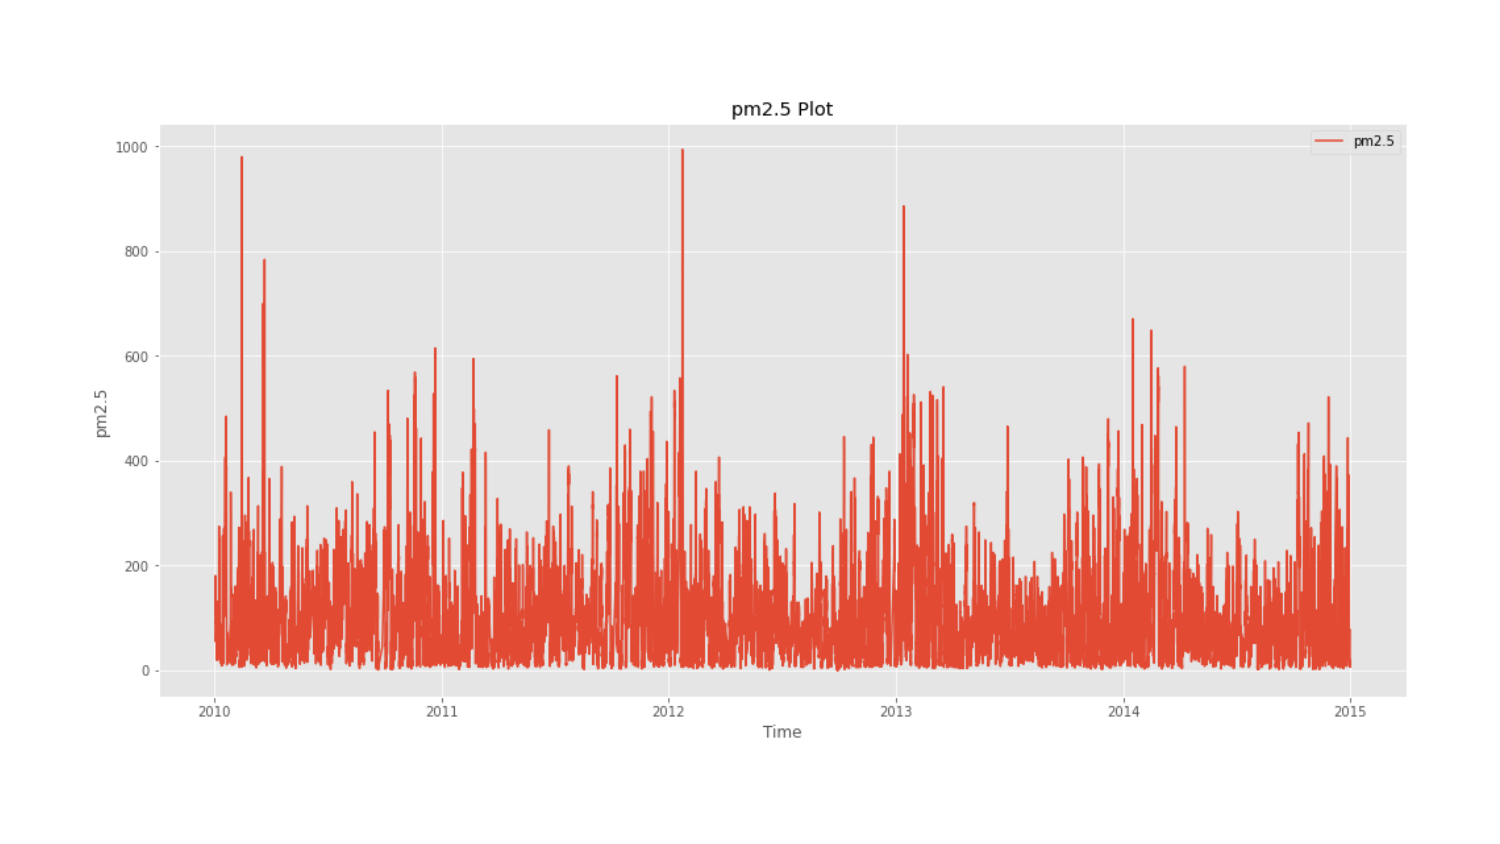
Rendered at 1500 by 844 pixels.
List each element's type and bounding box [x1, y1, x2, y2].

picture [84, 92, 1416, 751]
